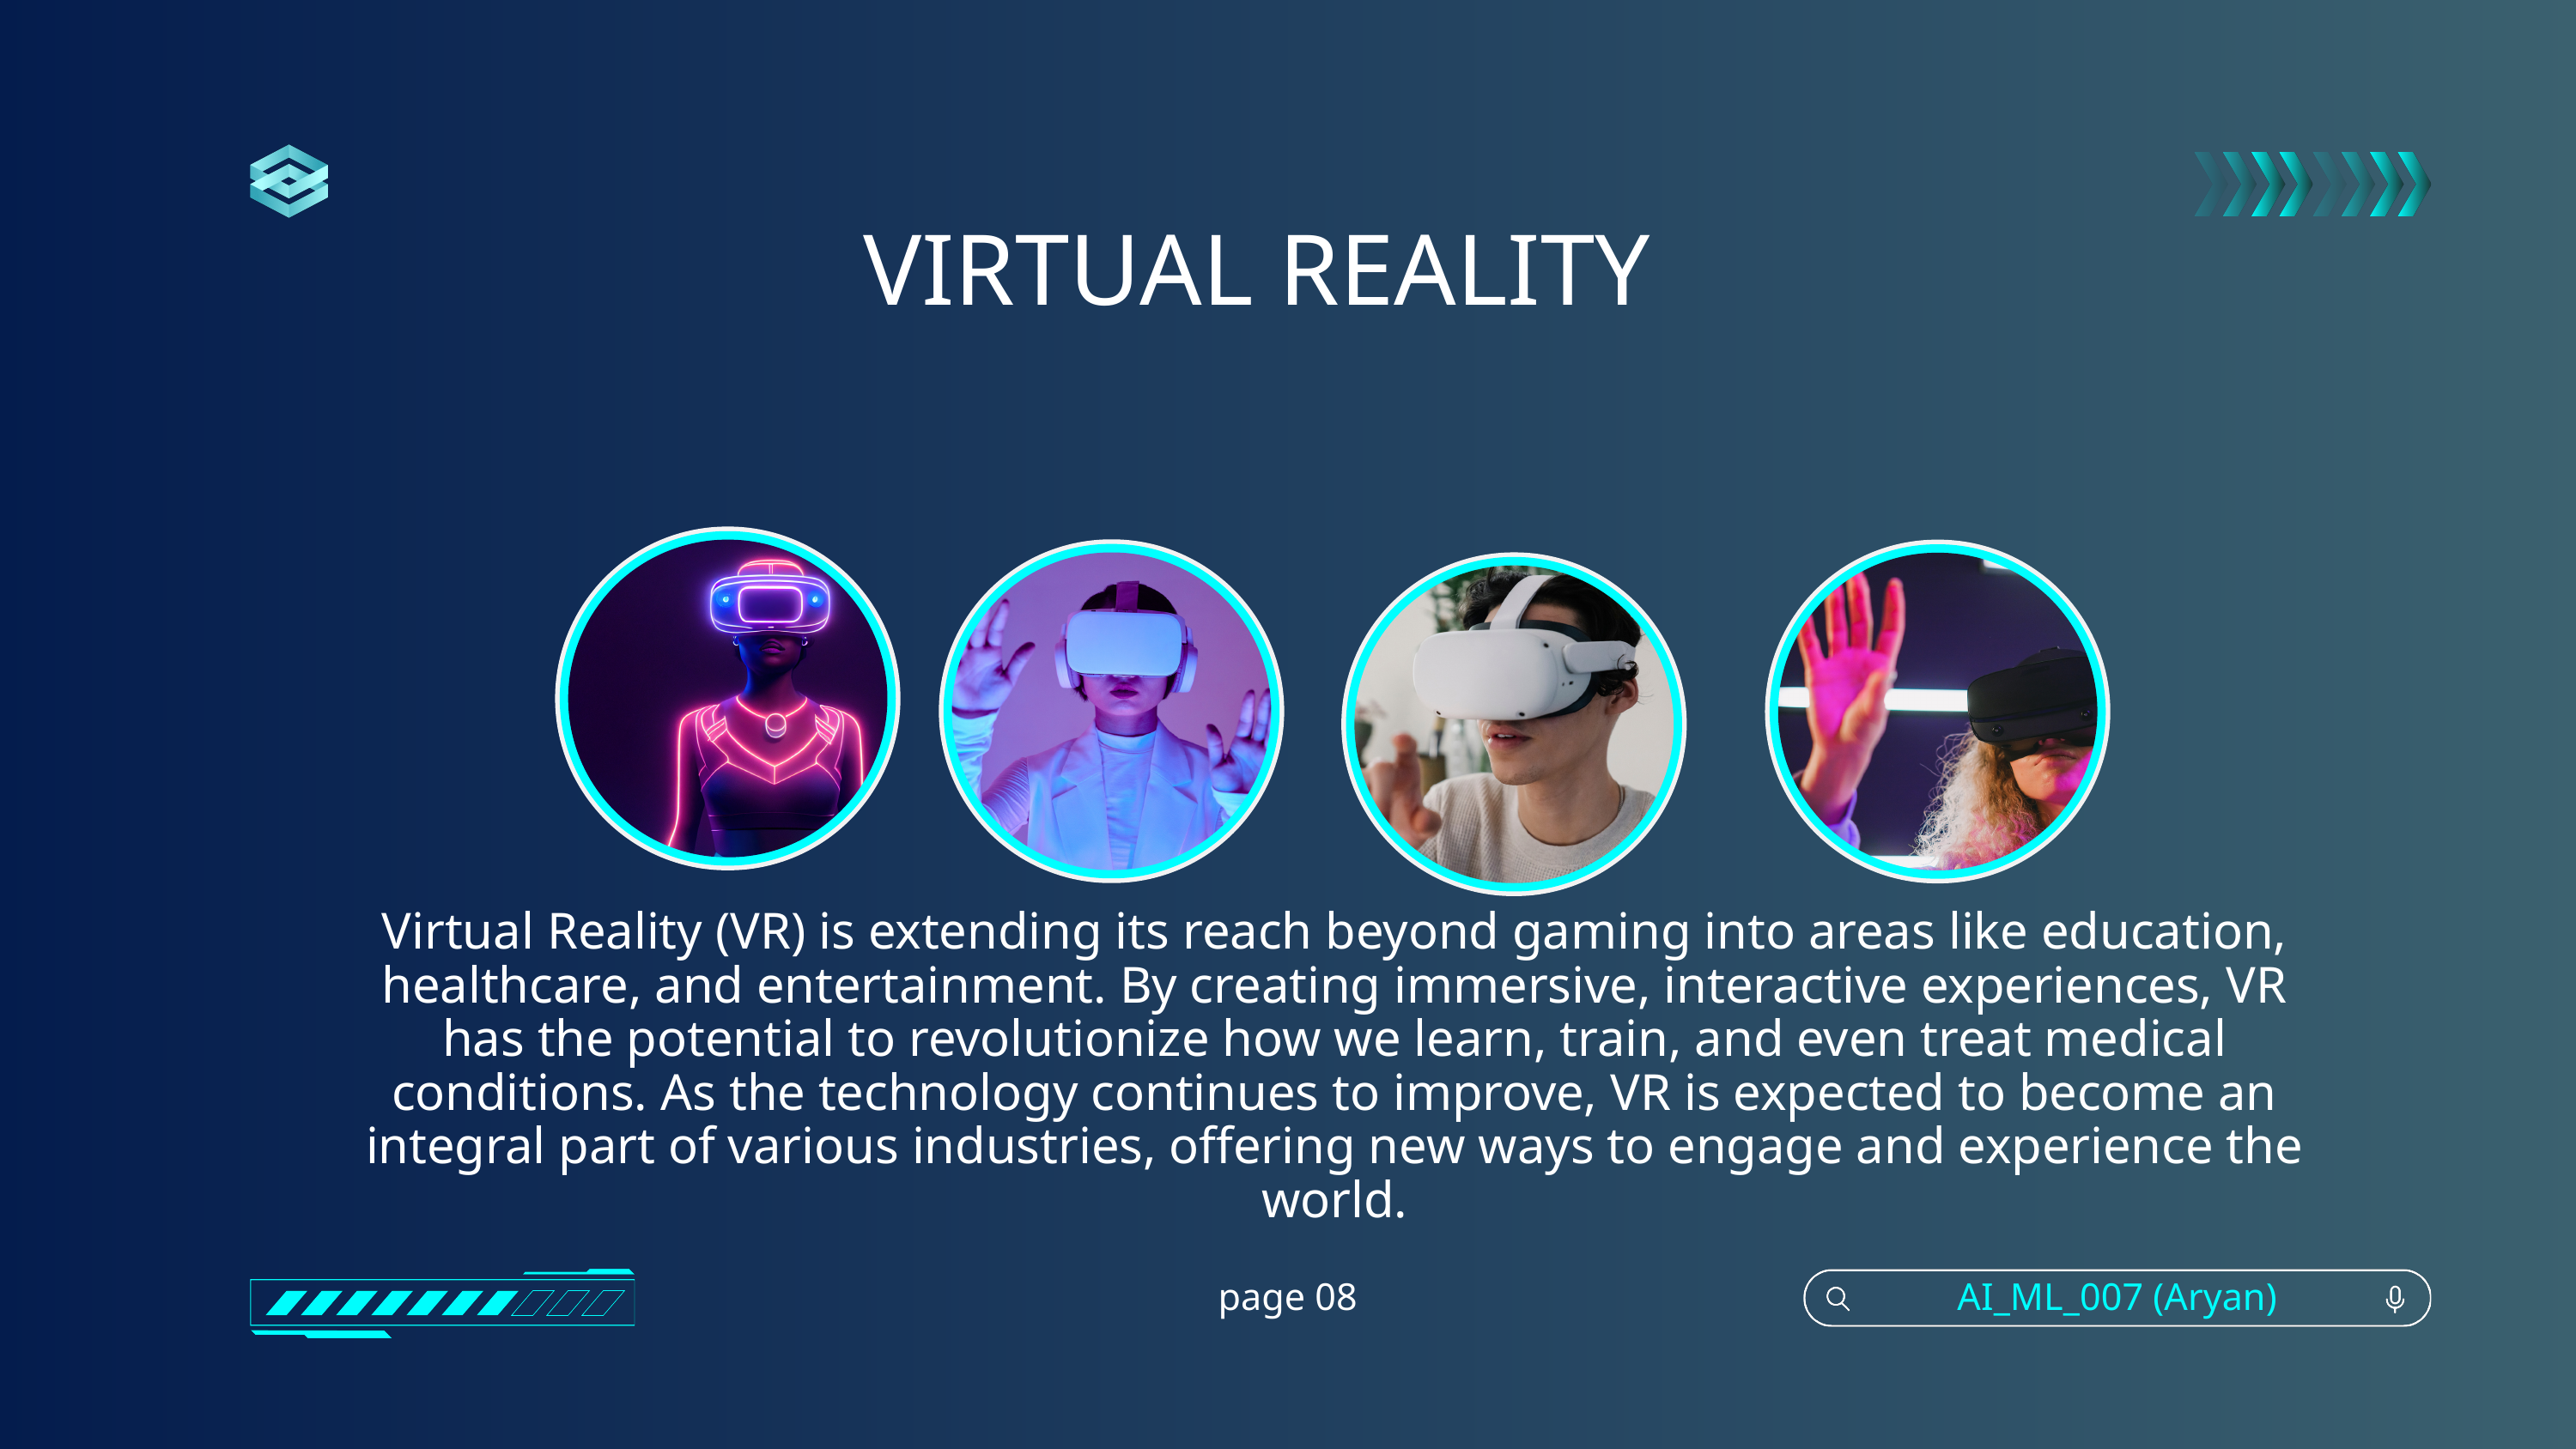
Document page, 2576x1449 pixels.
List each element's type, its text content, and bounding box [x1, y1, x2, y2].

text_box [1803, 1269, 2432, 1327]
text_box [1341, 552, 1686, 897]
text_box [2194, 152, 2313, 216]
text_box [250, 144, 328, 218]
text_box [1765, 539, 2111, 884]
text_box VIRTUAL REALITY [355, 202, 2158, 325]
text_box Virtual Reality (VR) is extending its reach beyond gaming into areas like education, healthcare, and entertainment. By creating immersive, interactive experiences, VR has the potential to revolutionize how we learn, train, and even treat medical conditions. As the technology continues to improve, VR is expected to become an integral part of various industries, offering new ways to engage and experience the world. [355, 905, 2313, 1228]
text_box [939, 539, 1284, 884]
text_box [250, 1269, 635, 1338]
text_box [2313, 152, 2432, 216]
text_box AI_ML_007 (Aryan) [1895, 1277, 2339, 1319]
text_box page 08 [1124, 1277, 1452, 1319]
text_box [556, 526, 901, 871]
